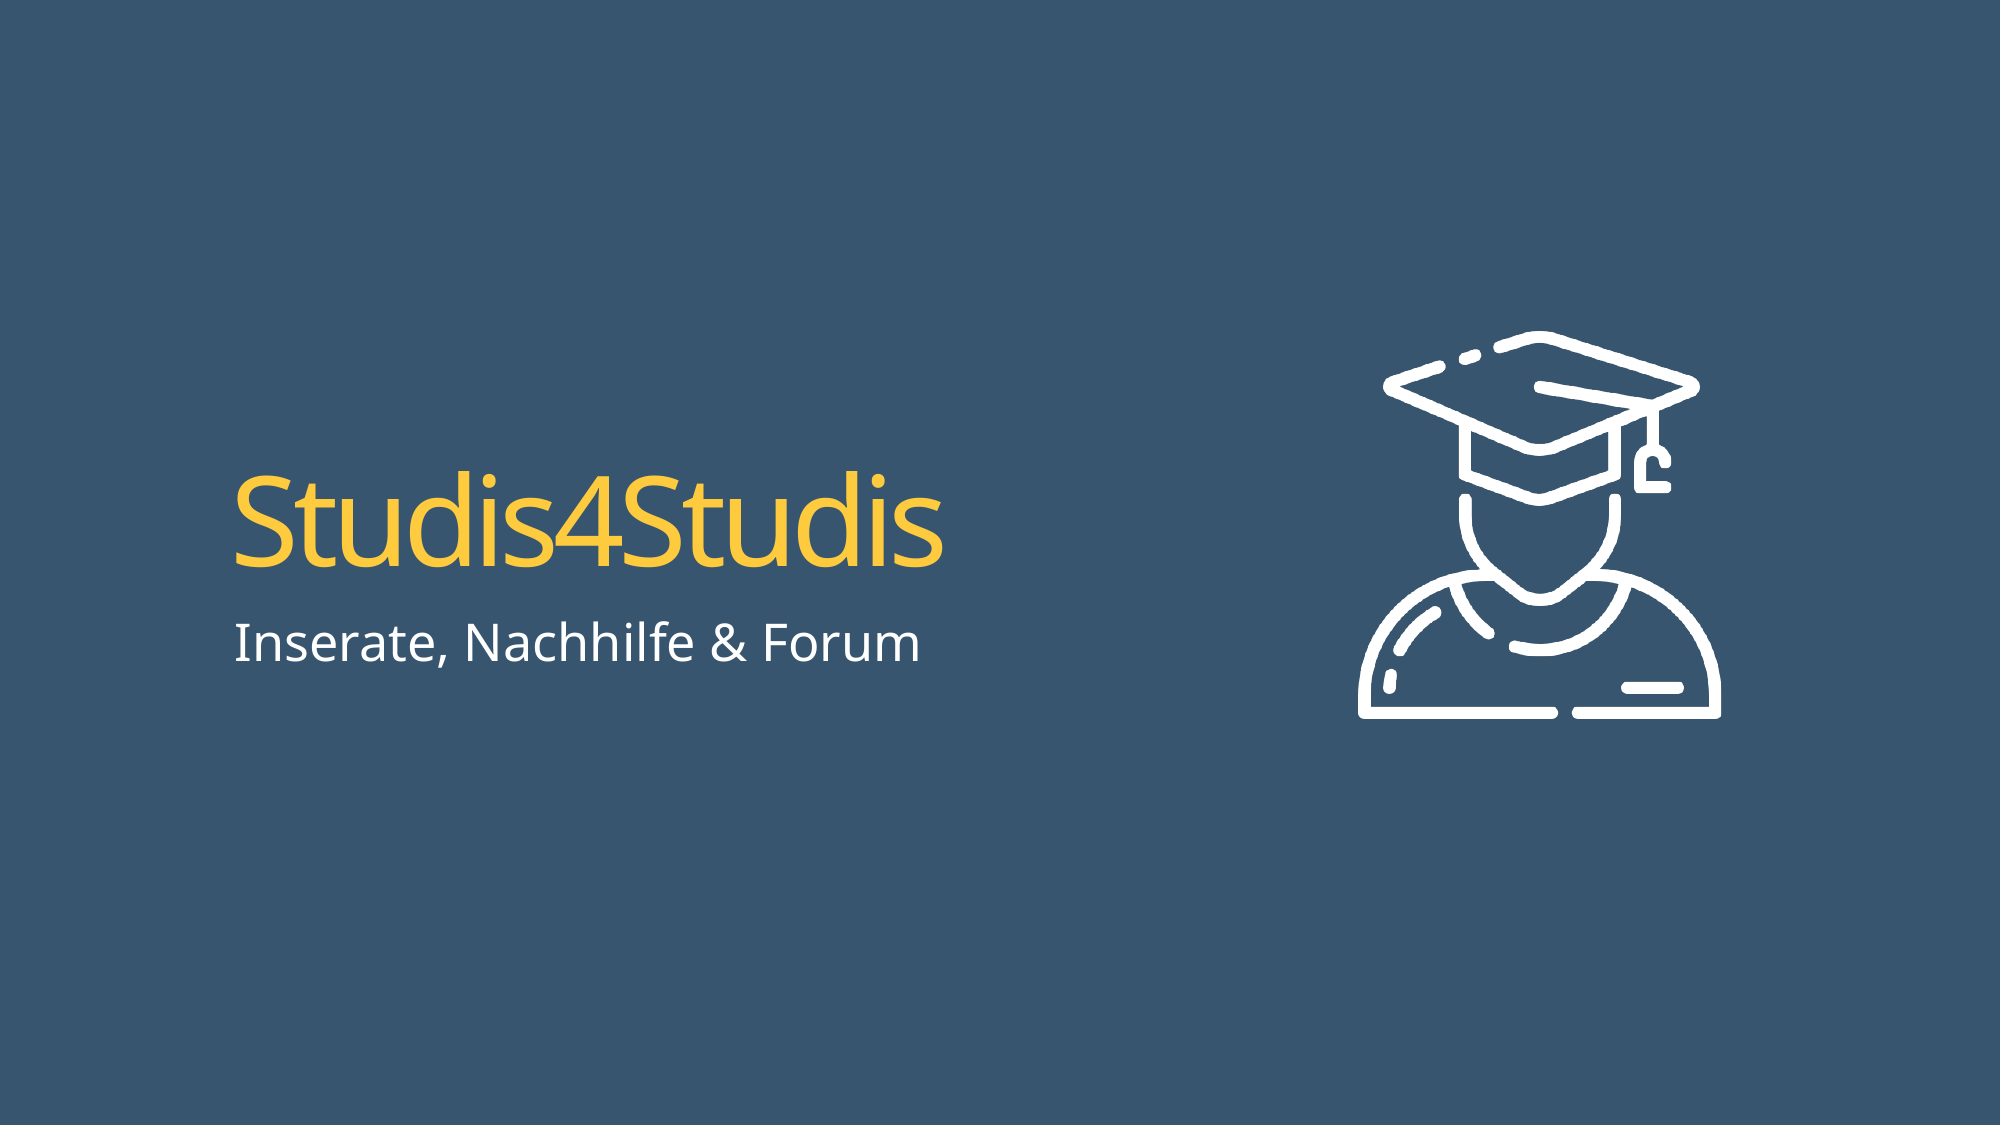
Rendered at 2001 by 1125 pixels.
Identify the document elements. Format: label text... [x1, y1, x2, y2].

title Studis4Studis [215, 120, 1865, 601]
picture [1339, 324, 1740, 725]
subtitle Inserate, Nachhilfe & Forum [219, 524, 1861, 764]
